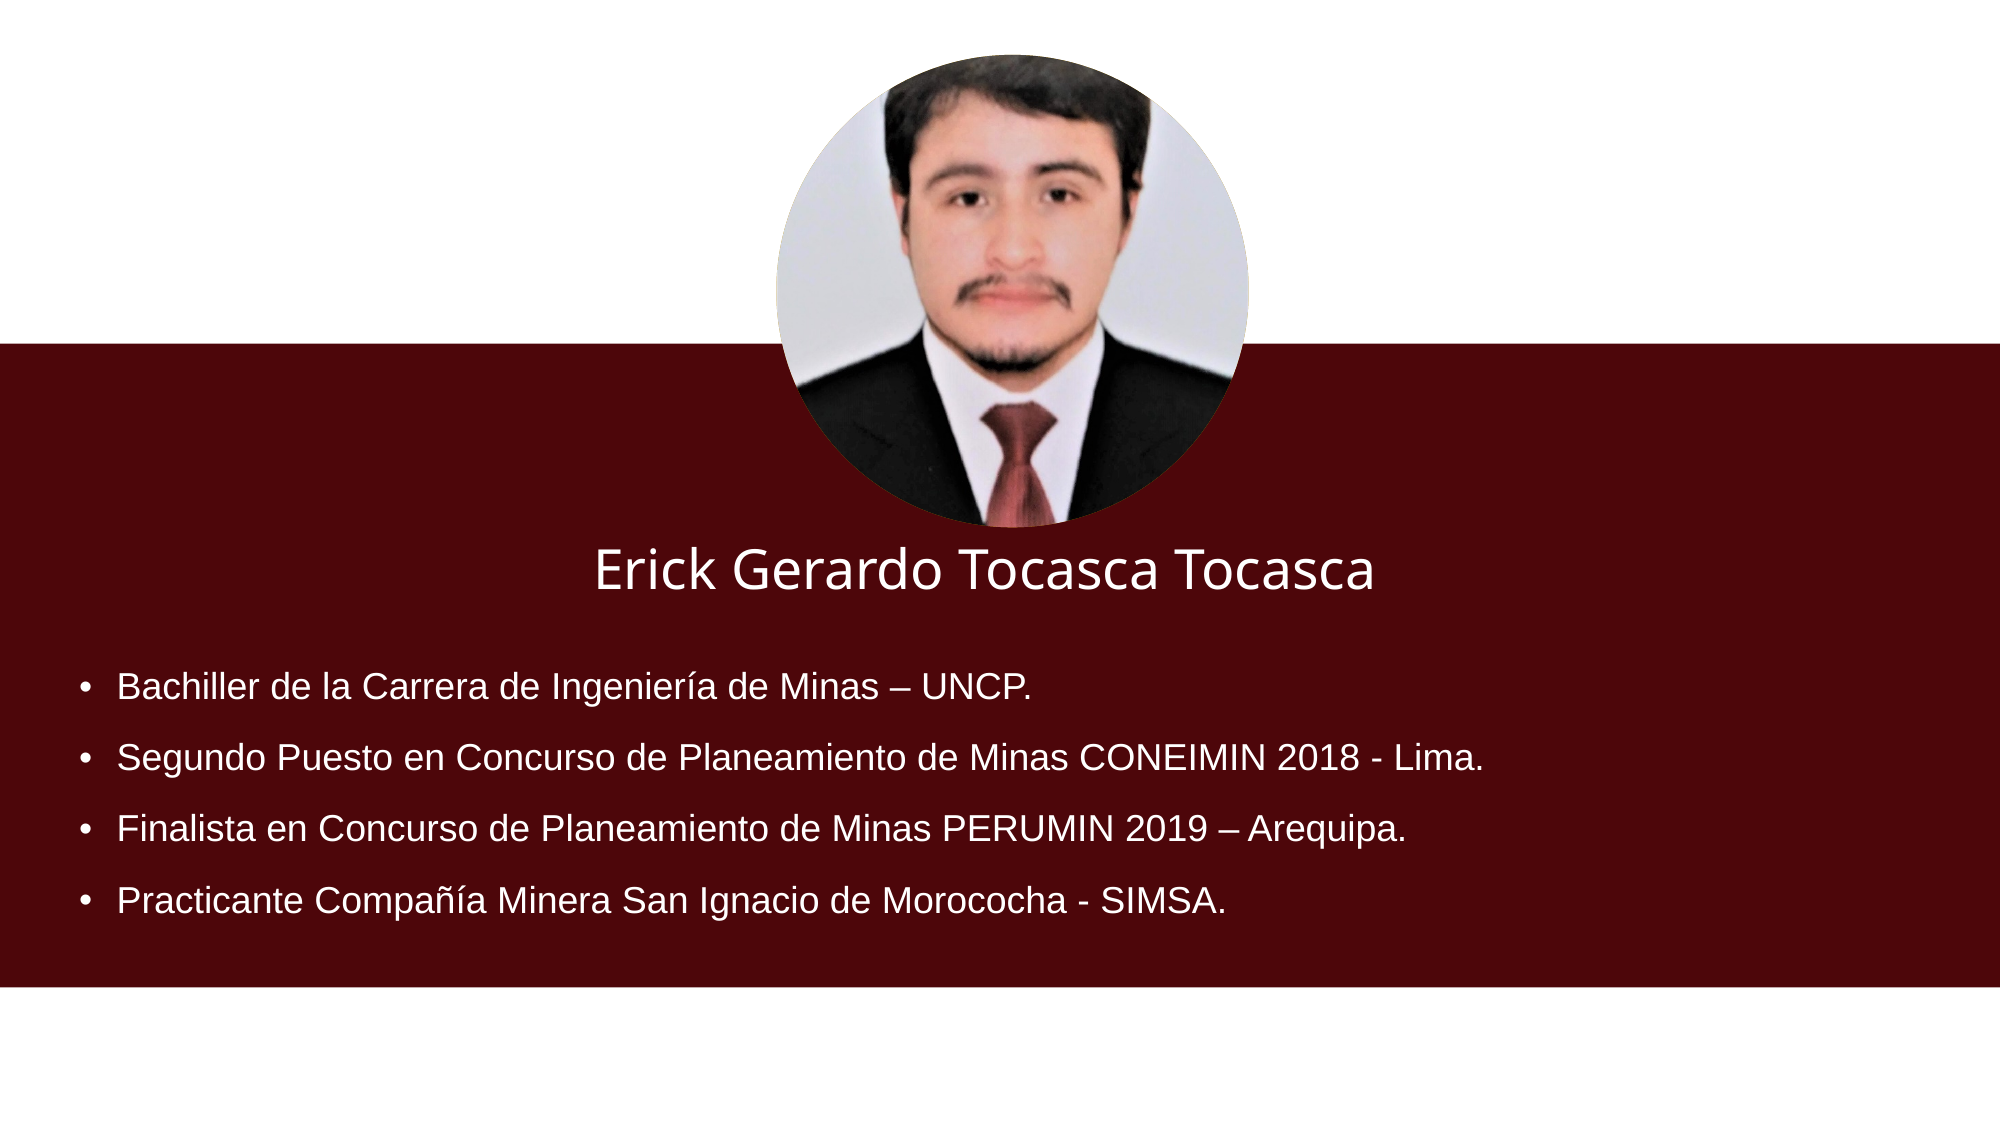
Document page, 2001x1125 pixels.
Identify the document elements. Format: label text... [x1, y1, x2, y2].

title Erick Gerardo Tocasca Tocasca [578, 527, 1524, 611]
list Bachiller de la Carrera de Ingeniería de Minas – UNCP. Segundo Puesto en Concurso de Planeamiento de Minas CONEIMIN 2018 - Lima. Finalista en Concurso de Planeamiento de Minas PERUMIN 2019 – Arequipa. Practicante Compañía Minera San Ignacio de Morococha - SIMSA. [64, 649, 1949, 950]
picture [776, 54, 1249, 528]
